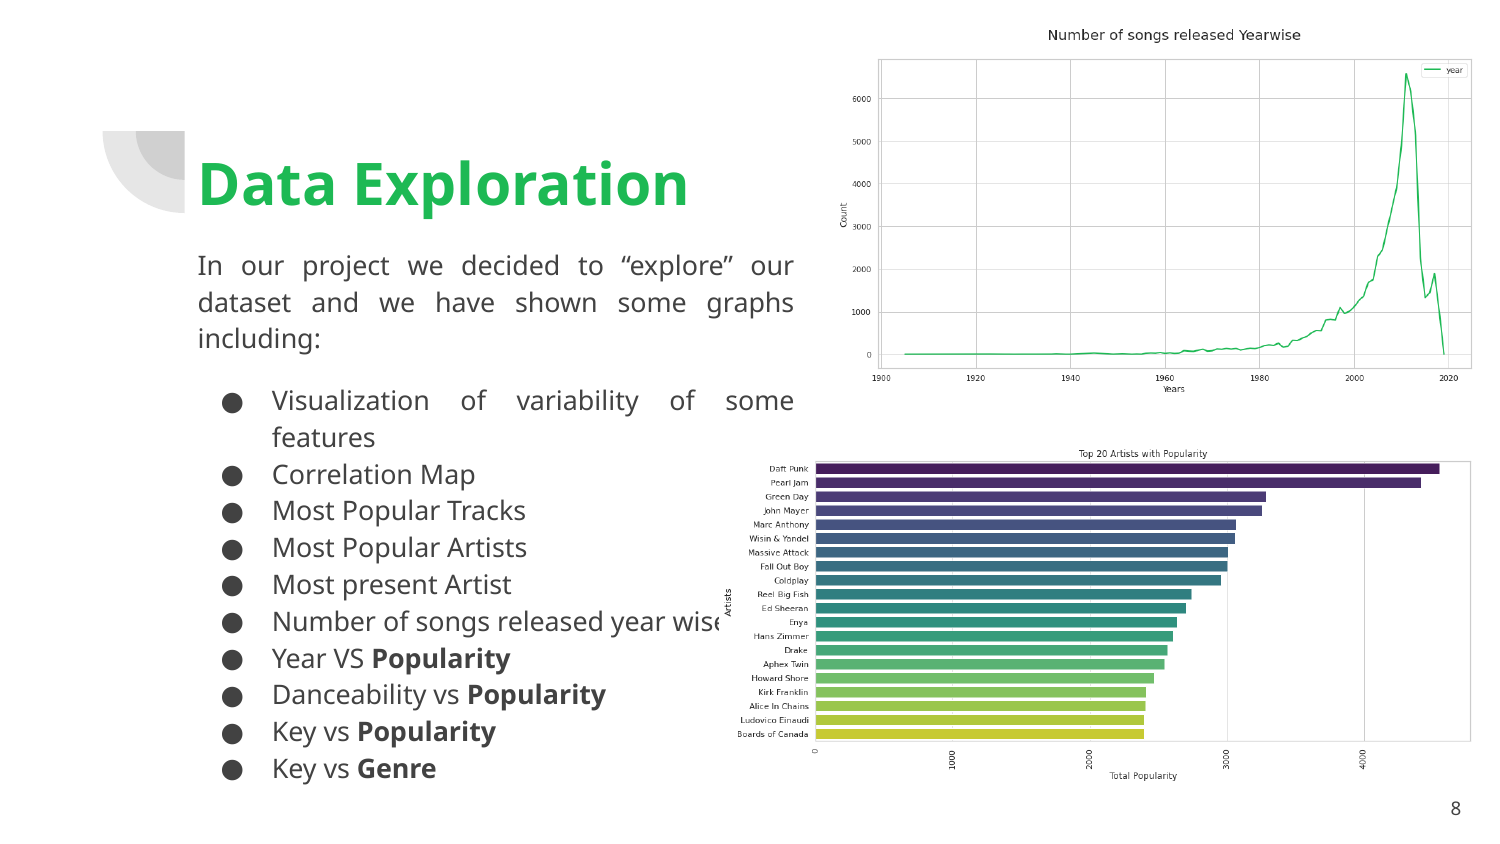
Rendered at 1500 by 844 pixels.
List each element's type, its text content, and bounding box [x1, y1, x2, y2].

title Data Exploration [182, 131, 726, 216]
picture [834, 24, 1476, 399]
picture [719, 444, 1476, 786]
list In our project we decided to “explore” our dataset and we have shown some graphs including: Visualization of variability of some features Correlation Map Most Popular Tracks Most Popular Artists Most present Artist Number of songs released year wise Year VS Popularity Danceability vs Popularity Key vs Popularity Key vs Genre [182, 228, 810, 802]
slide_number ‹#› [1386, 791, 1477, 842]
